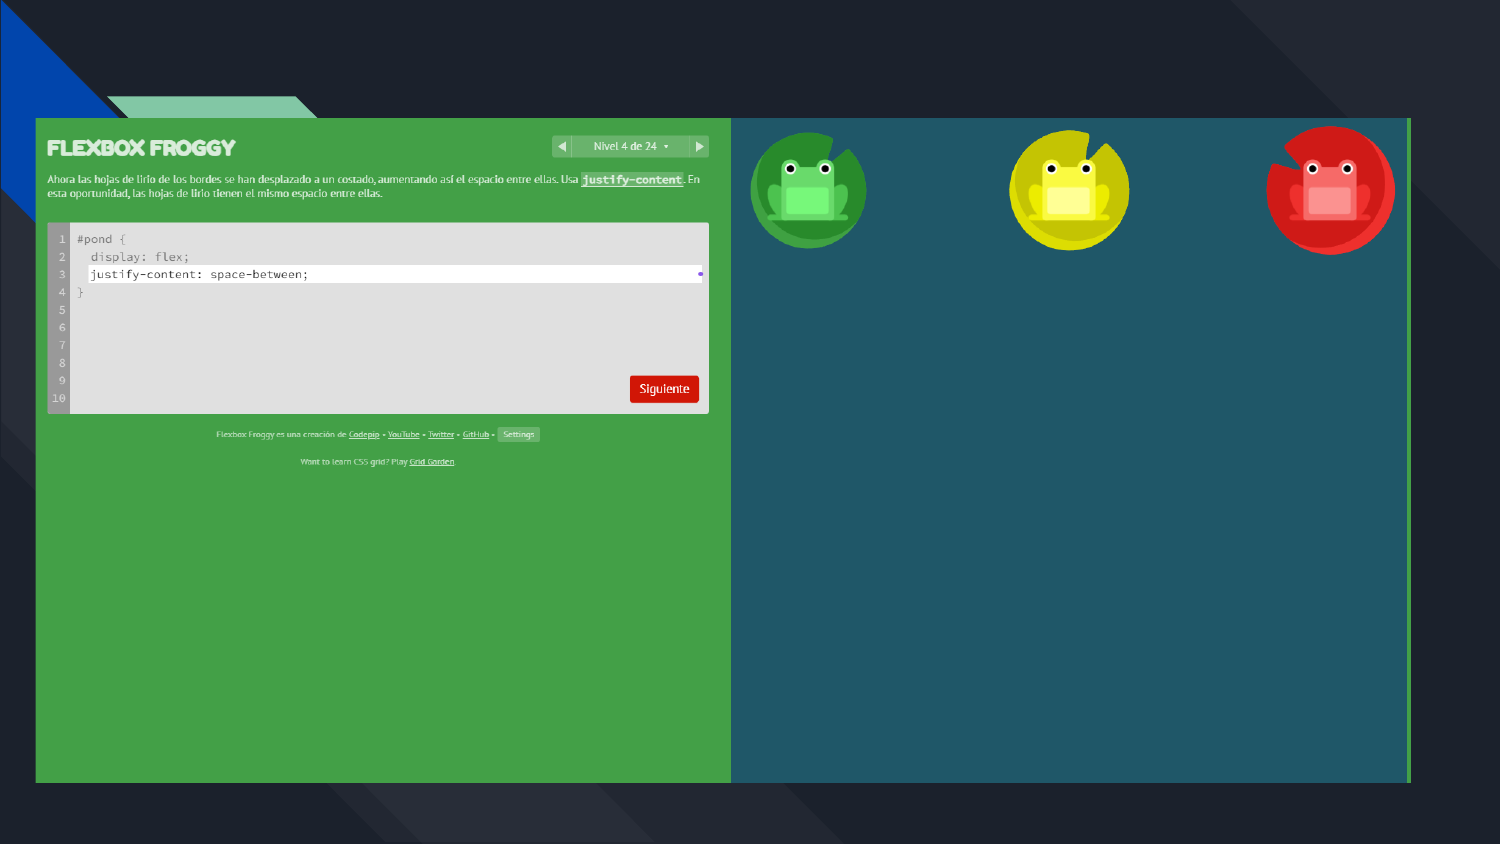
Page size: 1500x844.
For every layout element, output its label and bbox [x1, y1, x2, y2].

picture [35, 118, 1412, 783]
